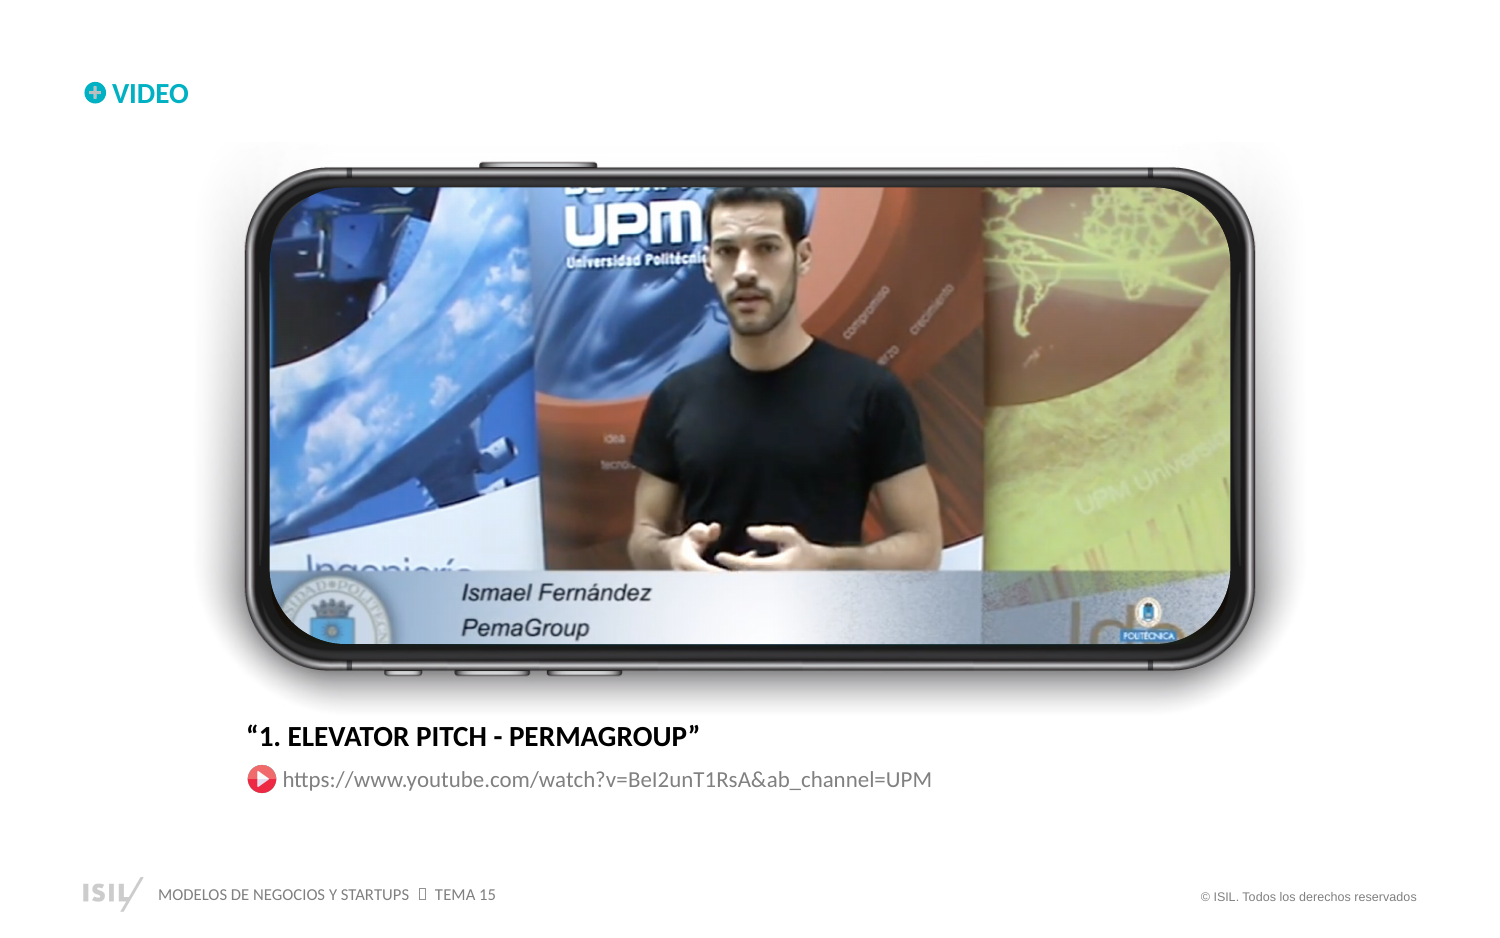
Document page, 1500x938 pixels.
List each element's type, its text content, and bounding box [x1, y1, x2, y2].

text_box VIDEO [112, 78, 202, 111]
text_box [84, 81, 107, 104]
text_box “1. ELEVATOR PITCH - PERMAGROUP” https://www.youtube.com/watch?v=BeI2unT1RsA&ab_channel=UPM [282, 779, 1231, 793]
picture [125, 141, 1375, 794]
